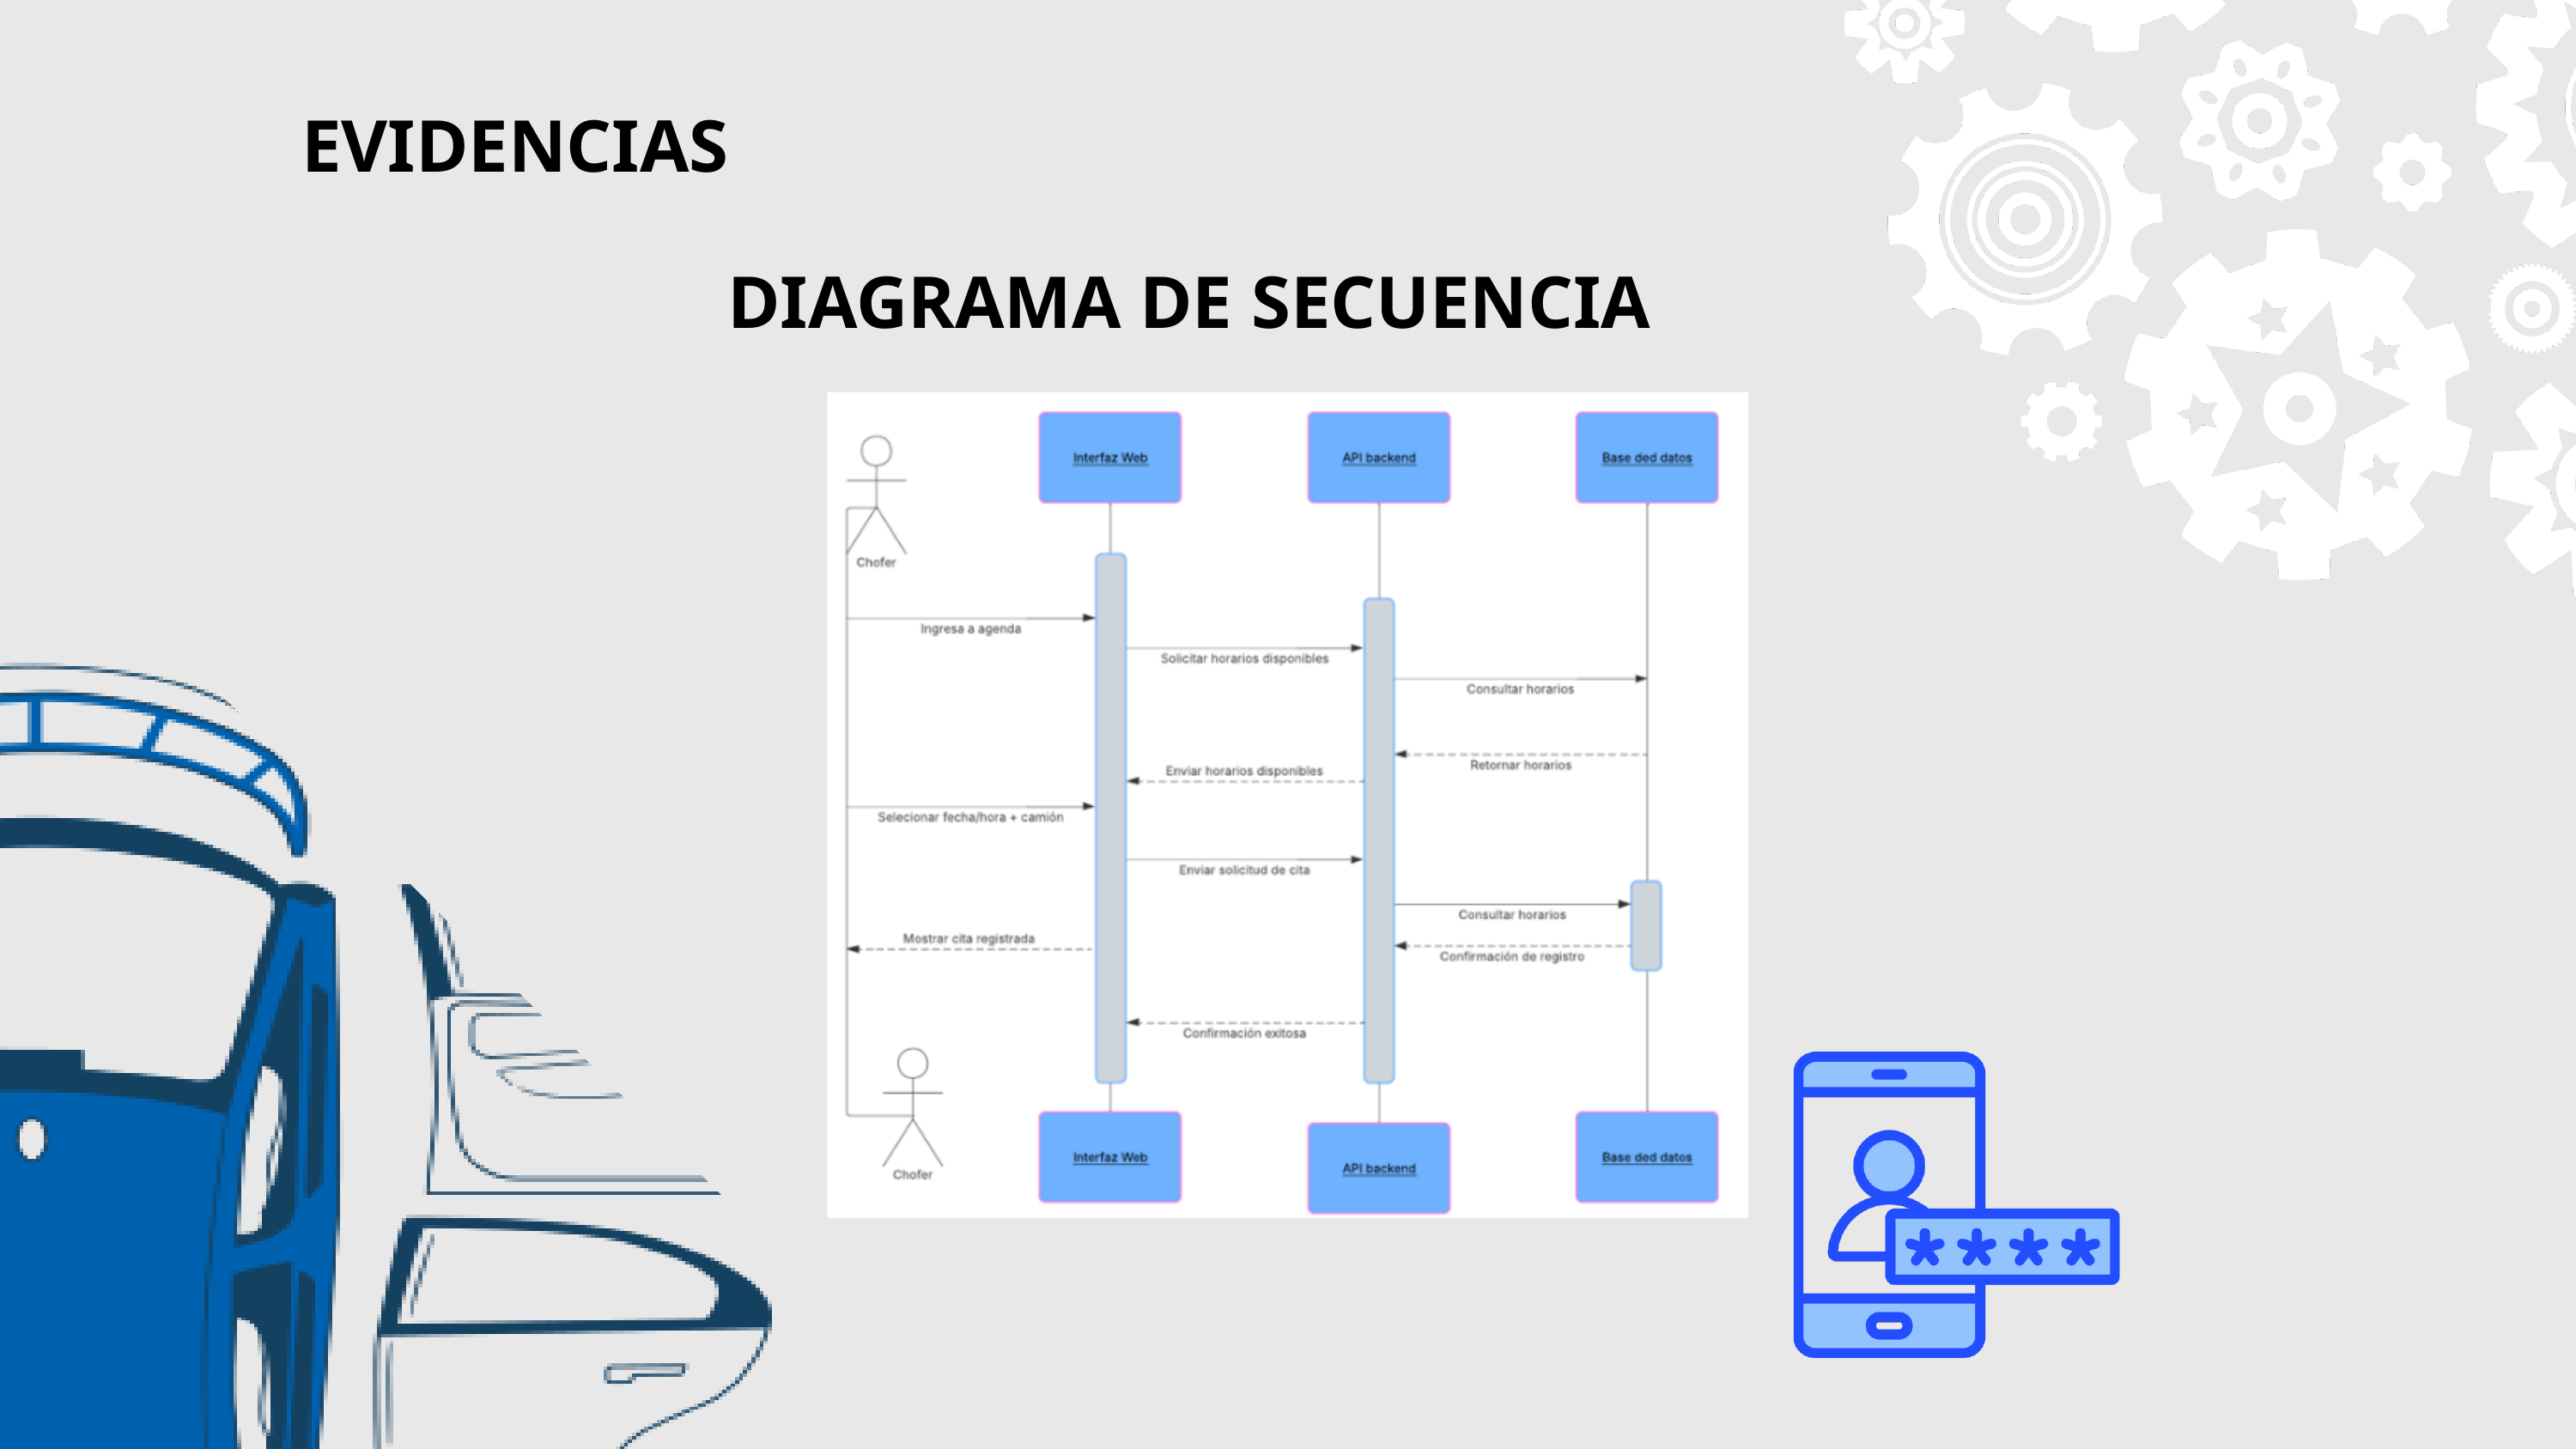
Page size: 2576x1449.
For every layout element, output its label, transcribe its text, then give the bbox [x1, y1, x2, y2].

text_box EVIDENCIAS [301, 102, 784, 186]
text_box [0, 474, 859, 1449]
text_box [1793, 1052, 2120, 1358]
text_box [1844, 0, 2576, 601]
text_box [827, 392, 1749, 1218]
text_box DIAGRAMA DE SECUENCIA [727, 258, 1849, 343]
